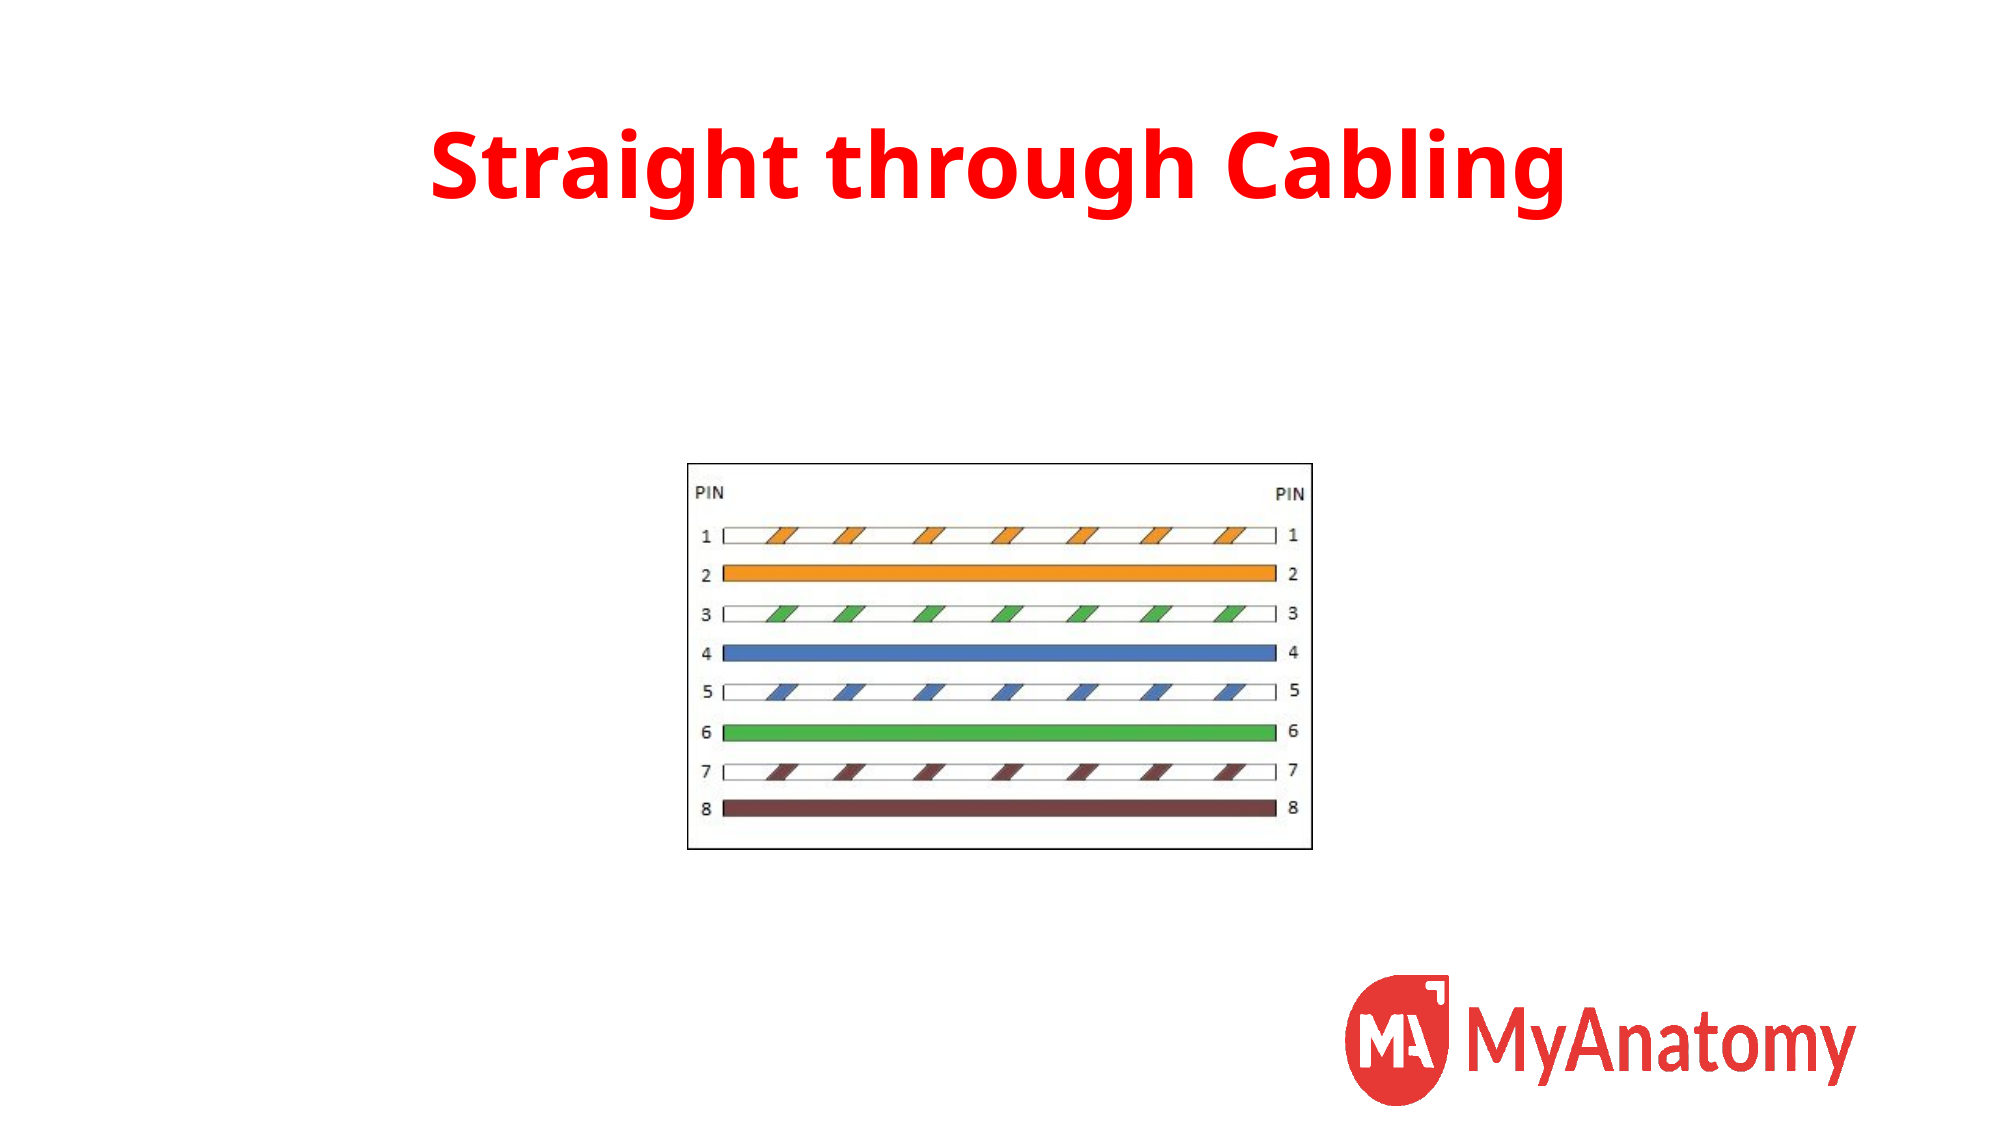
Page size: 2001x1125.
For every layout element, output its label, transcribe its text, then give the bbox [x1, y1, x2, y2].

title Straight through Cabling [137, 59, 1863, 278]
picture [1337, 932, 1863, 1125]
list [687, 463, 1313, 850]
